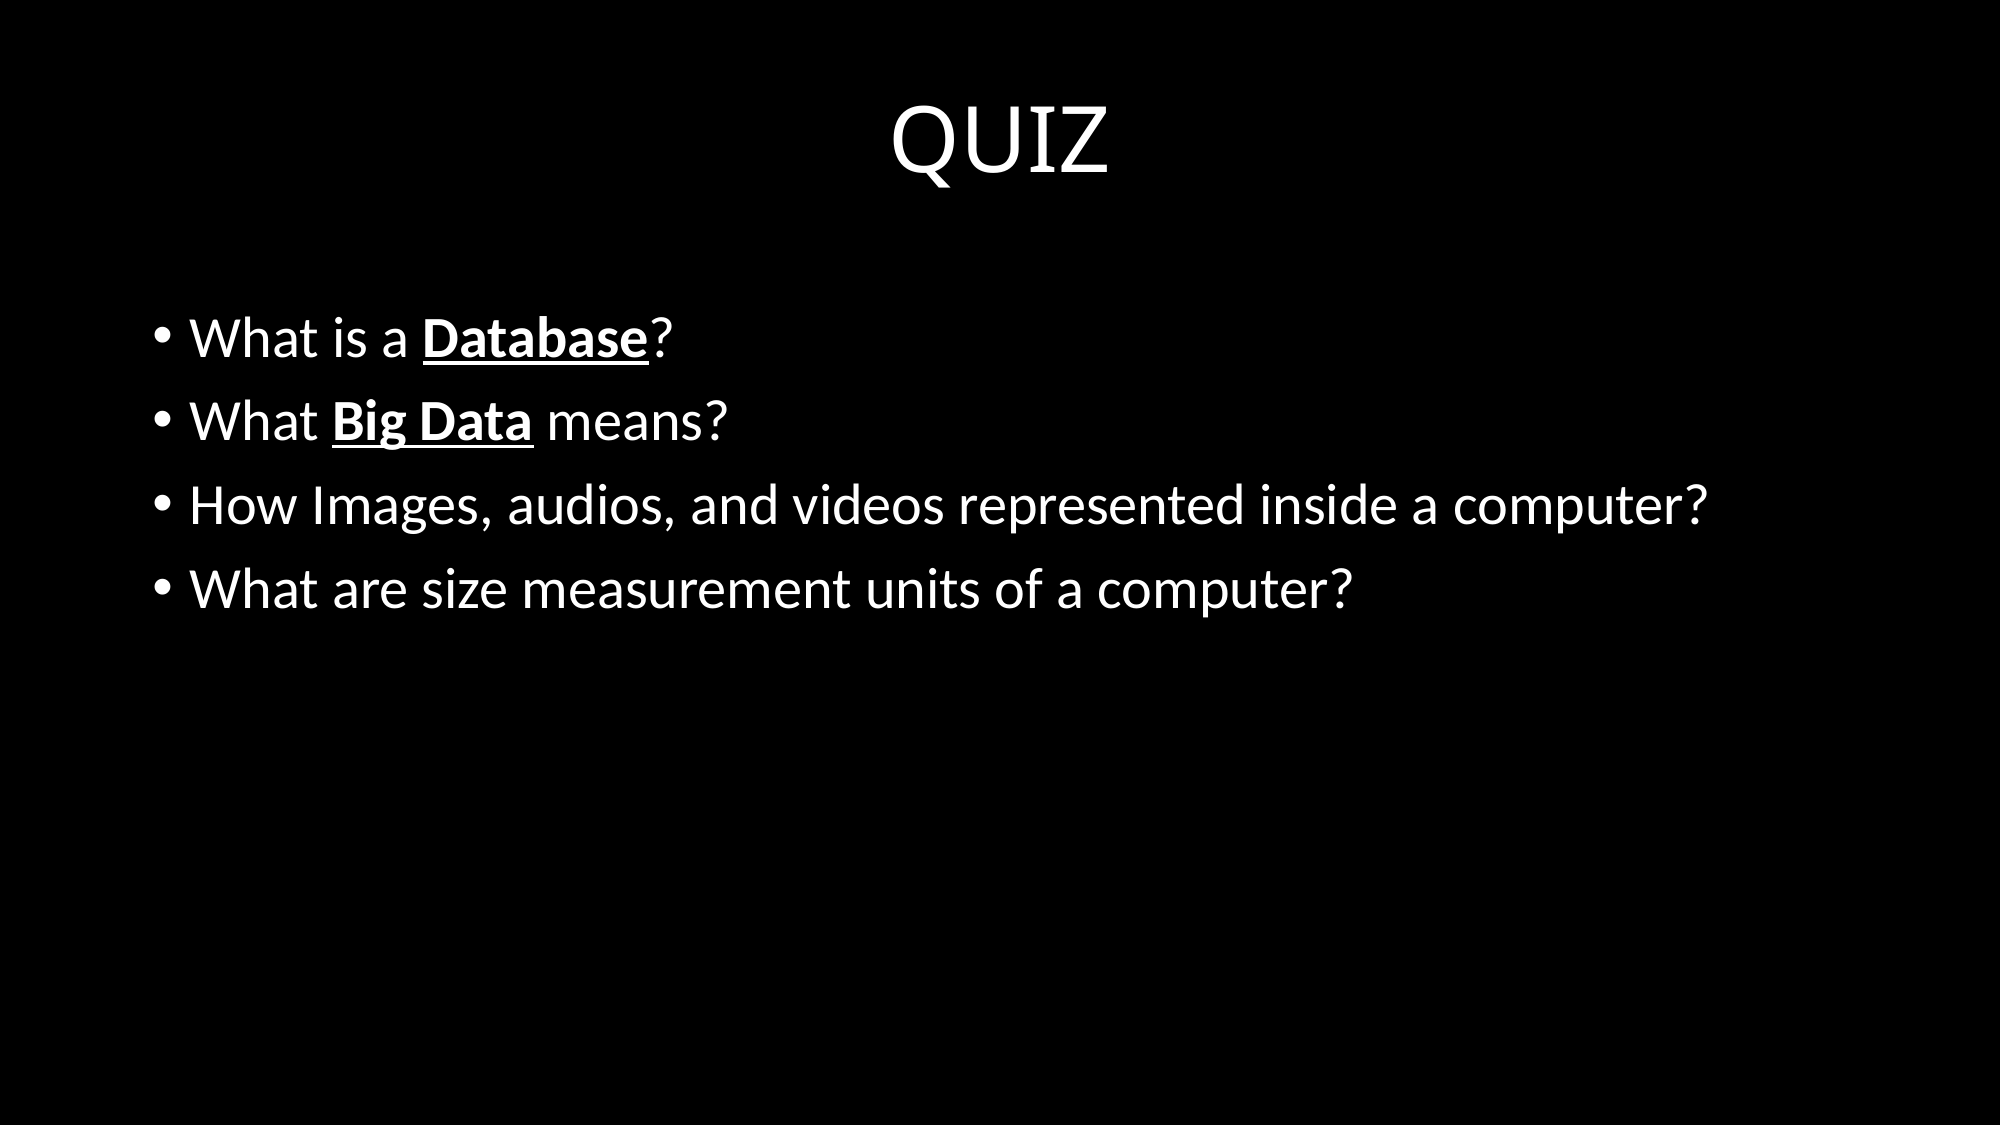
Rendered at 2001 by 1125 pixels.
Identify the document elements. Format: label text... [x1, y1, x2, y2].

list What is a Database? What Big Data means? How Images, audios, and videos represented inside a computer? What are size measurement units of a computer? [137, 299, 1863, 1014]
title QUIZ [137, 33, 1863, 252]
